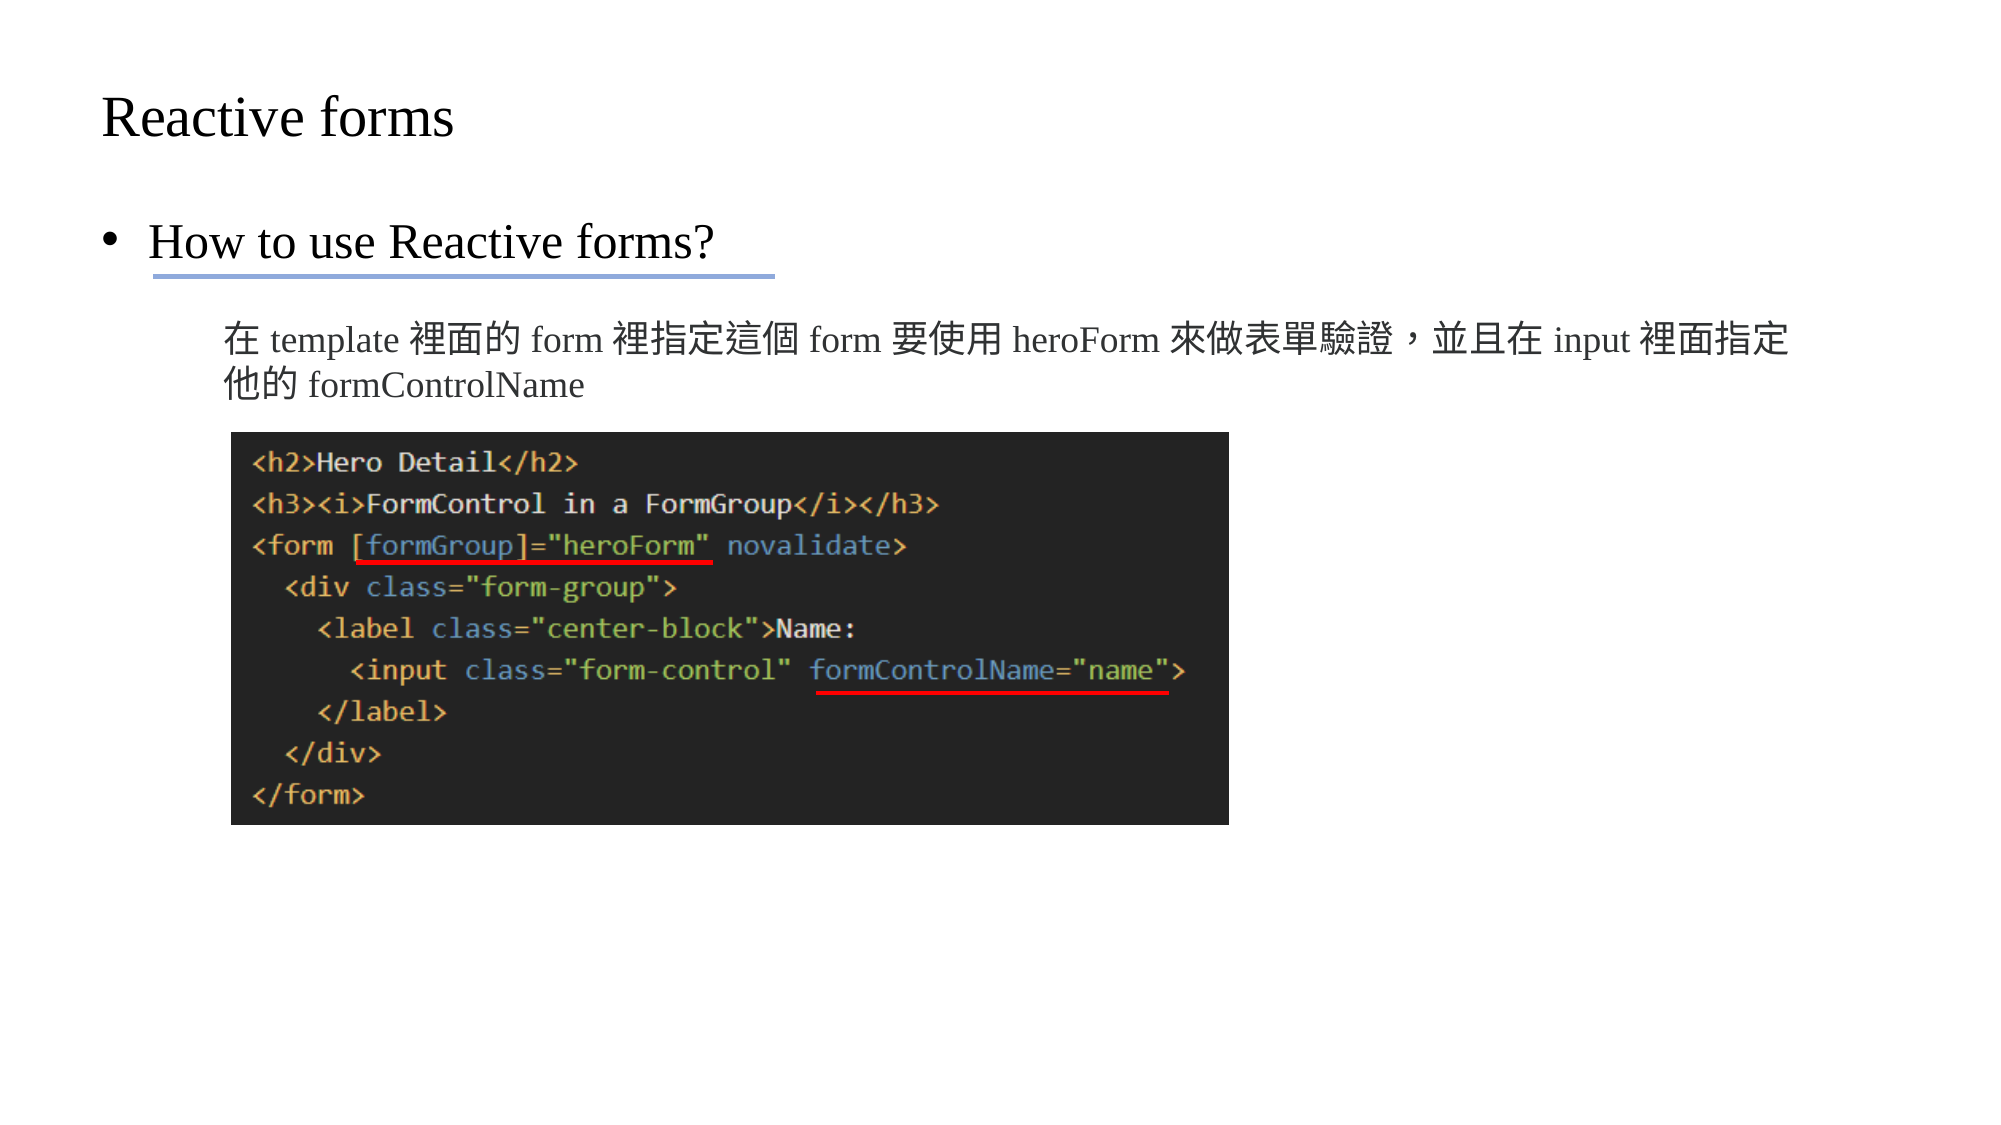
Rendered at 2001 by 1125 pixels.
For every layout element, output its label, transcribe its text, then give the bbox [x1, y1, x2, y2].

text_box 在template裡面的form裡指定這個form要使用heroForm來做表單驗證，並且在input裡面指定他的formControlName [209, 307, 1812, 412]
title Reactive forms [86, 56, 1812, 180]
picture [231, 432, 1229, 825]
text_box How to use Reactive forms? [86, 200, 1086, 276]
